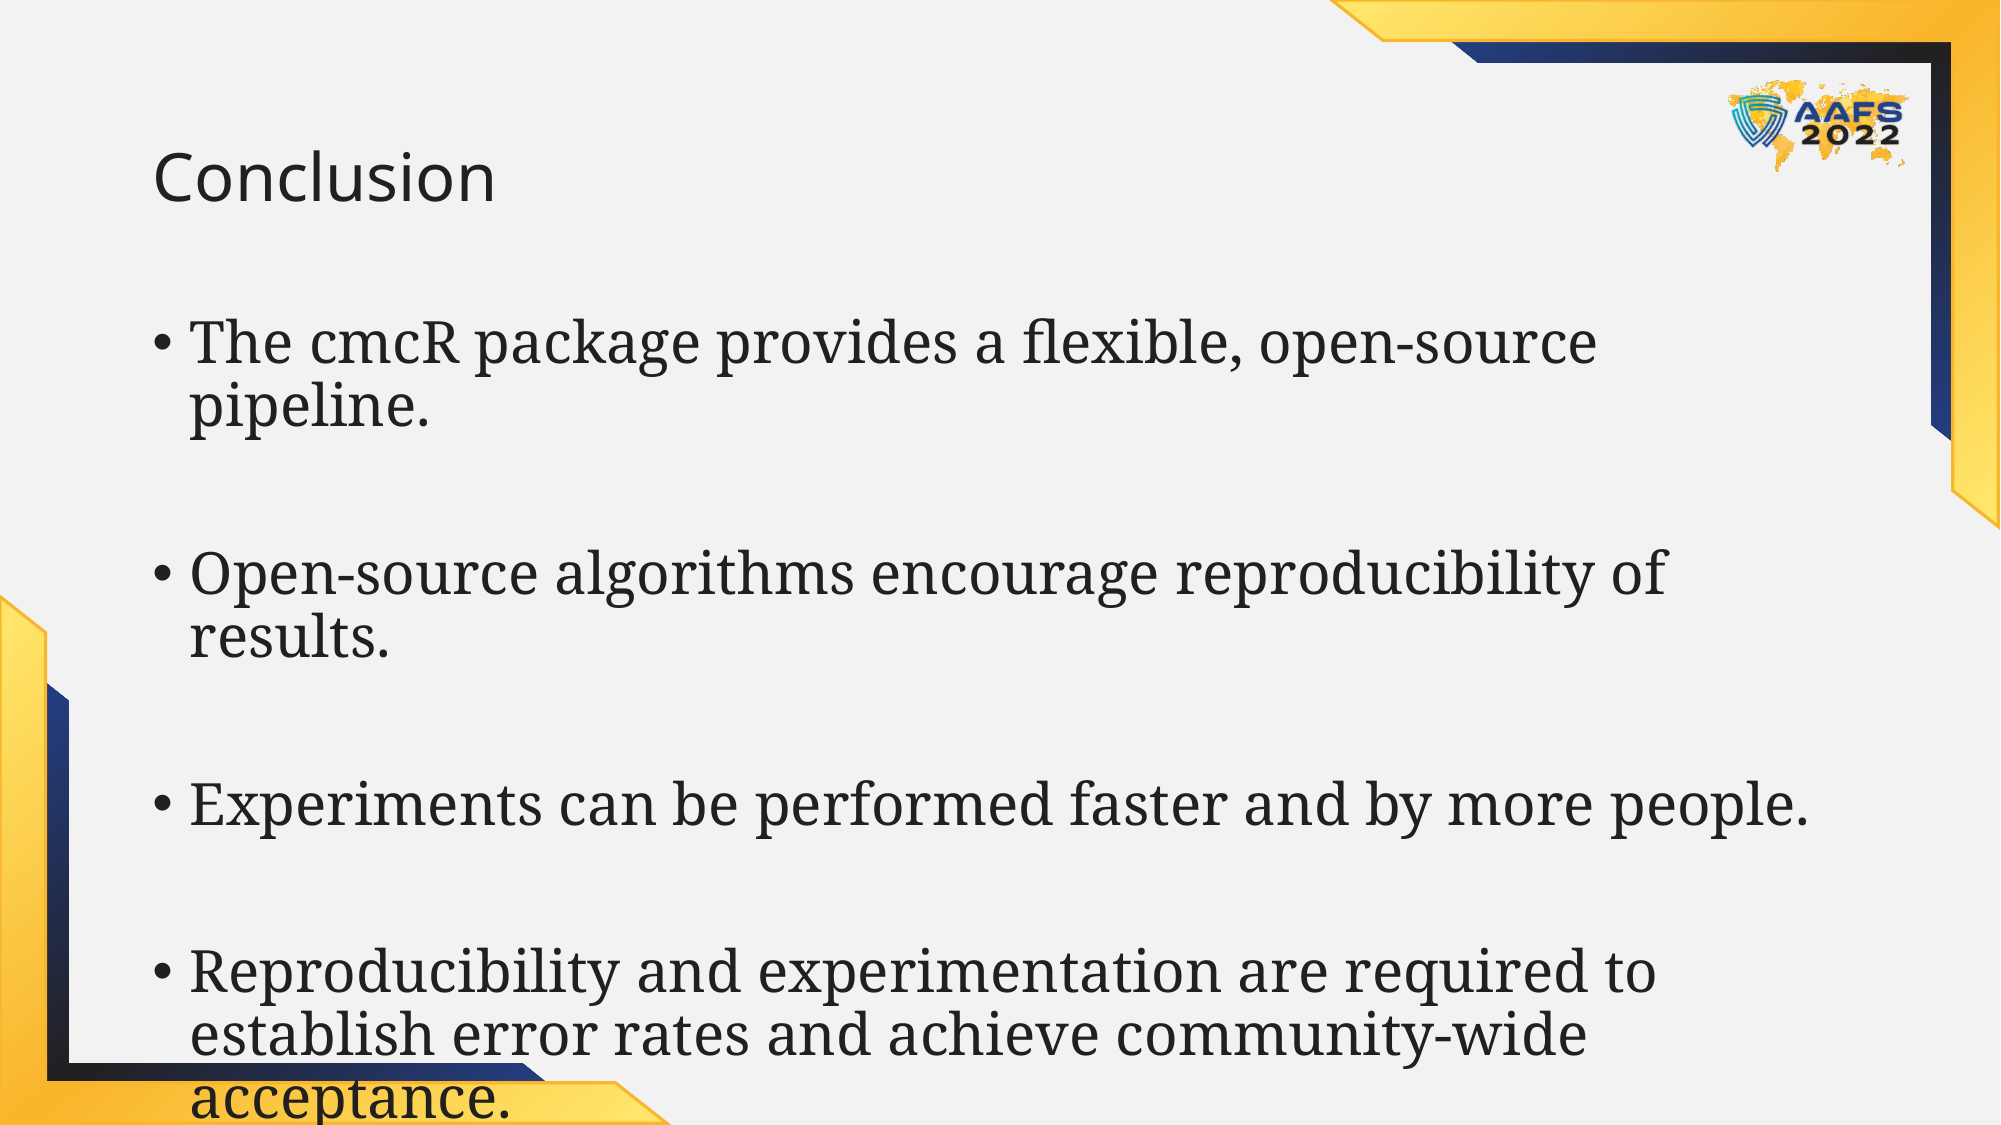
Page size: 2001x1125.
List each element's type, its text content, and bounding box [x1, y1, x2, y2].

title Conclusion [137, 71, 1722, 289]
picture [1707, 63, 1930, 188]
list The cmcR package provides a flexible, open-source pipeline. Open-source algorithms encourage reproducibility of results. Experiments can be performed faster and by more people. Reproducibility and experimentation are required to establish error rates and achieve community-wide acceptance. [137, 306, 1863, 1020]
